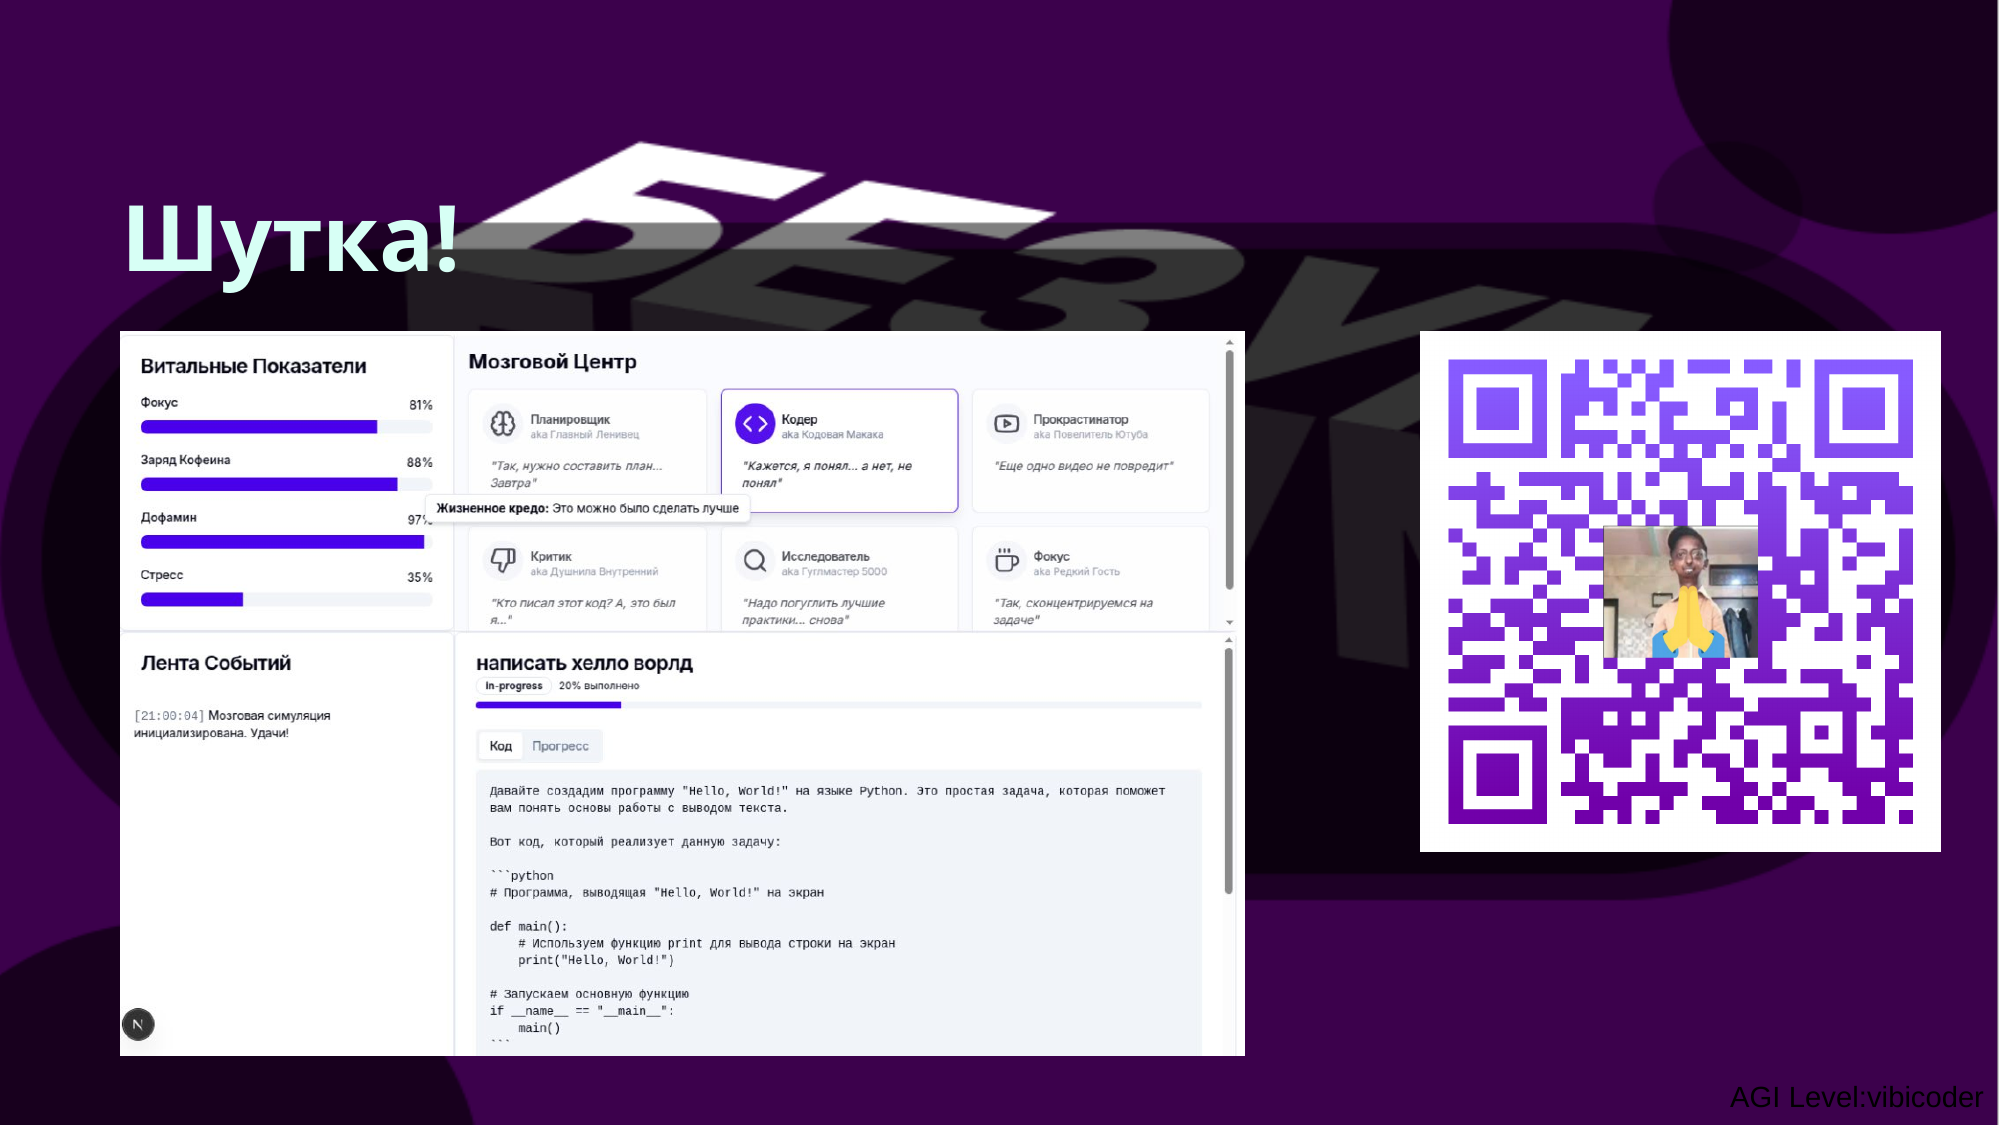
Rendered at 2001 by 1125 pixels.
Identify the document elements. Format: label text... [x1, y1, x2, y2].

text_box AGI Level:vibicoder [1715, 1070, 2000, 1121]
picture [0, 0, 2001, 1125]
title Шутка! [106, 133, 1832, 351]
